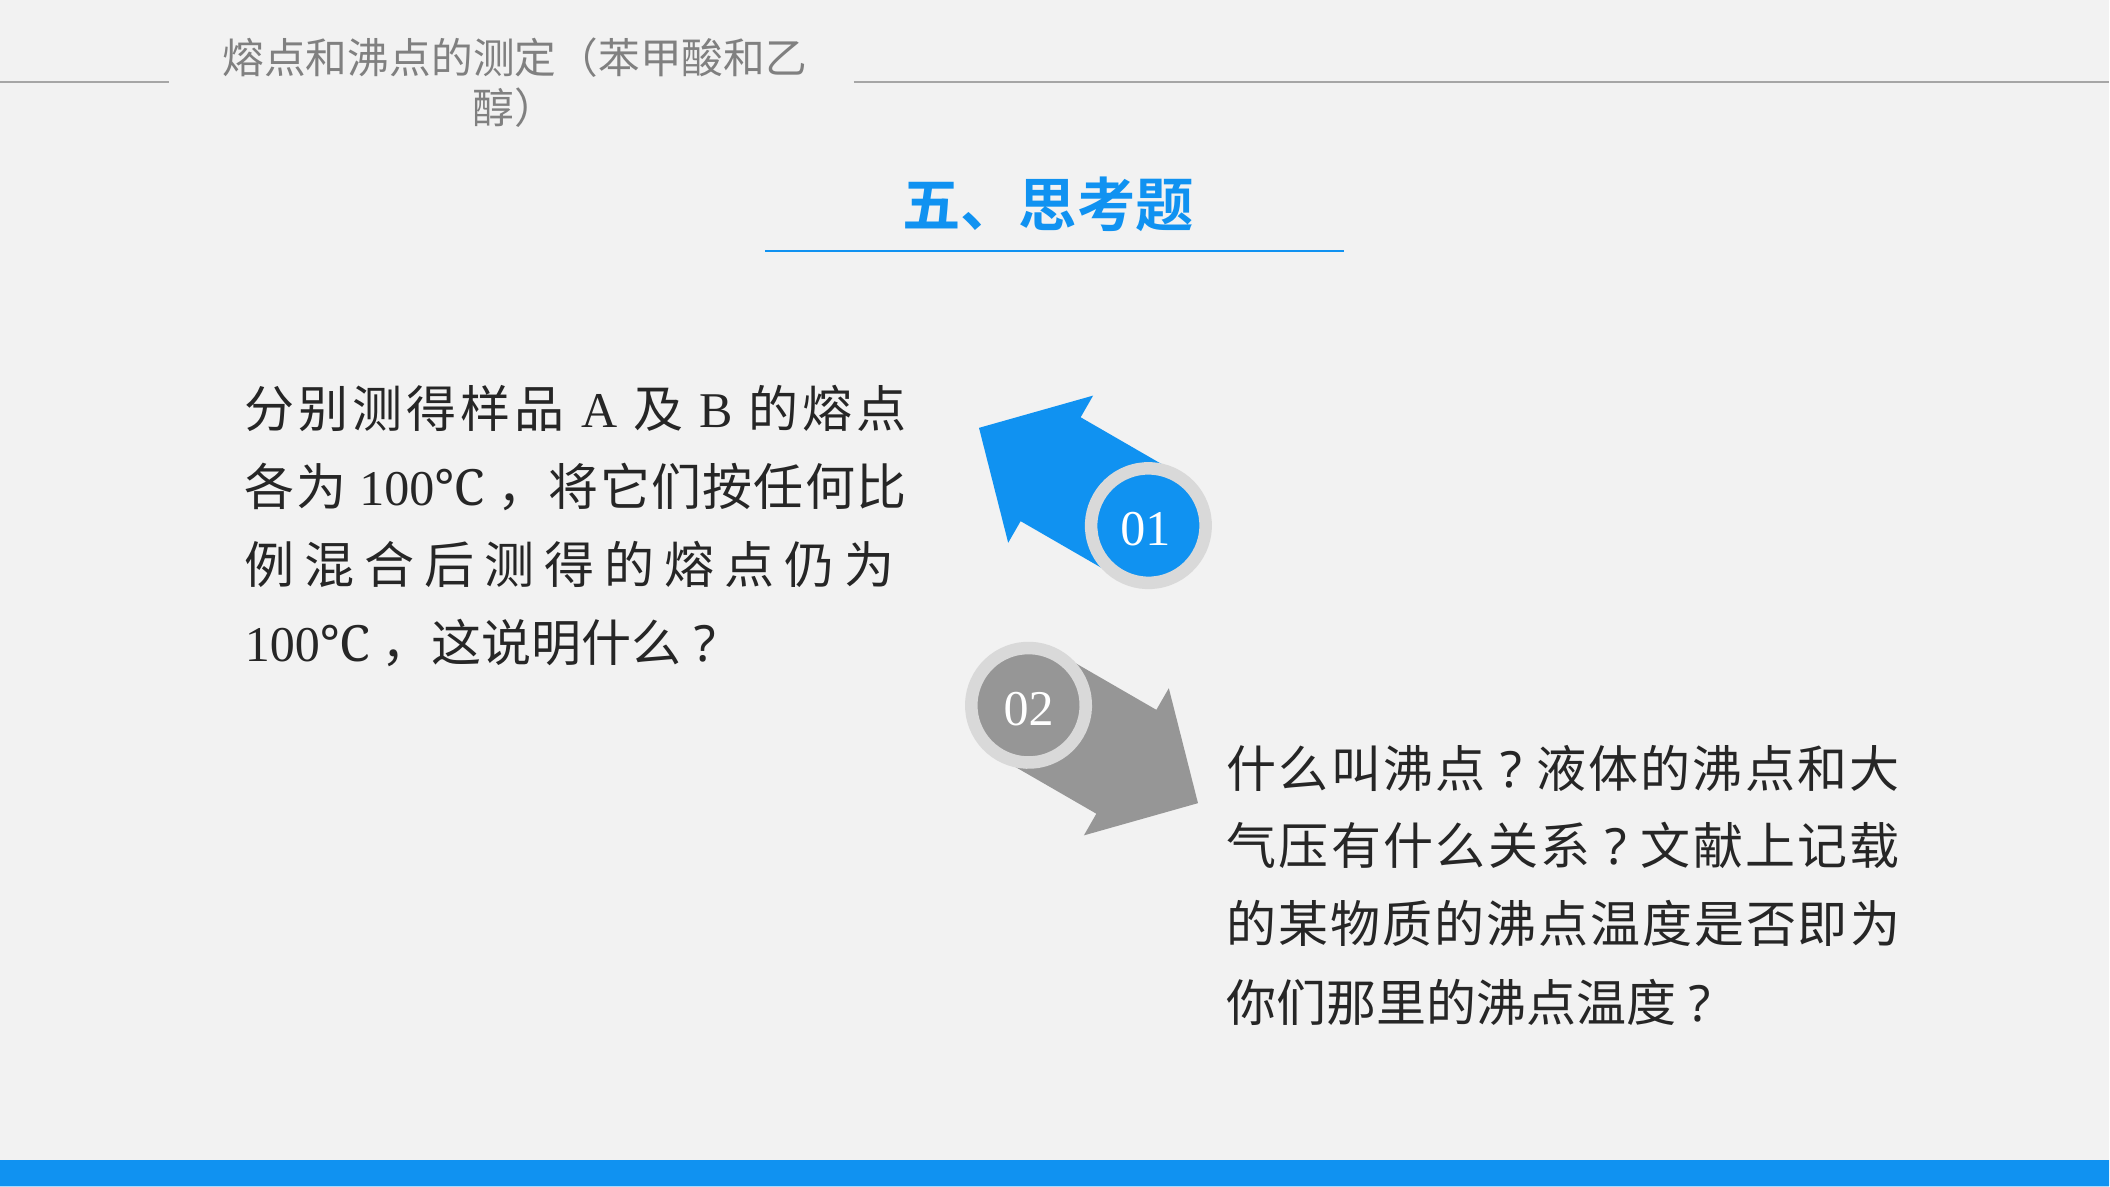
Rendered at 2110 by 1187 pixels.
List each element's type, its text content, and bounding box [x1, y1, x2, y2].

text_box 分别测得样品A及B的熔点各为100℃，将它们按任何比例混合后测得的熔点仍为100℃，这说明什么? [244, 360, 907, 672]
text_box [962, 406, 1215, 576]
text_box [962, 654, 1215, 825]
text_box 五、思考题 [830, 168, 1280, 239]
text_box 什么叫沸点?液体的沸点和大气压有什么关系?文献上记载的某物质的沸点温度是否即为你们那里的沸点温度? [1226, 719, 1900, 1031]
